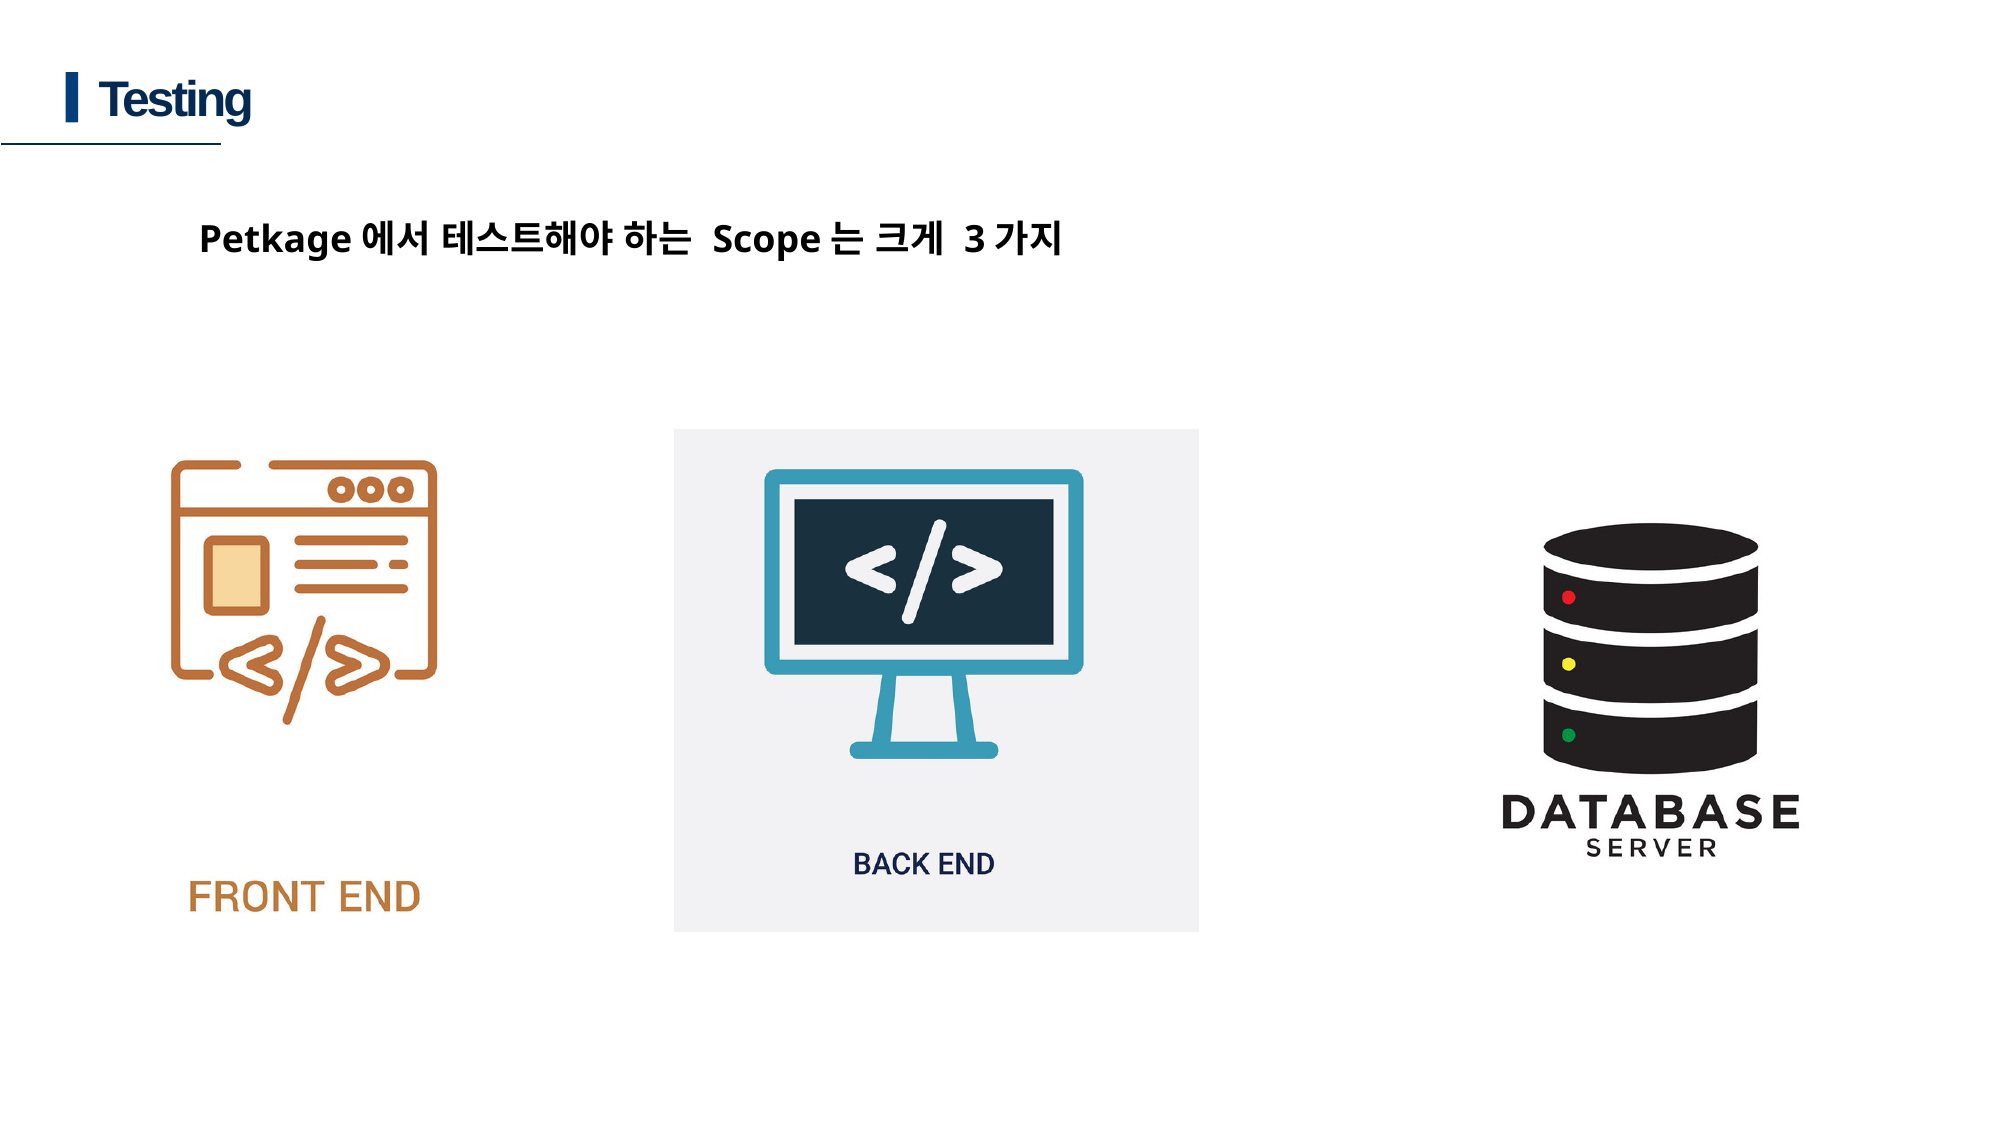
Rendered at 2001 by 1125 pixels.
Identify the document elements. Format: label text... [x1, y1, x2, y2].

picture [65, 378, 536, 949]
picture [674, 429, 1199, 932]
text_box Petkage에서 테스트해야 하는 Scope는 크게 3가지 [180, 206, 1735, 314]
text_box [65, 59, 267, 135]
picture [1299, 418, 1911, 909]
